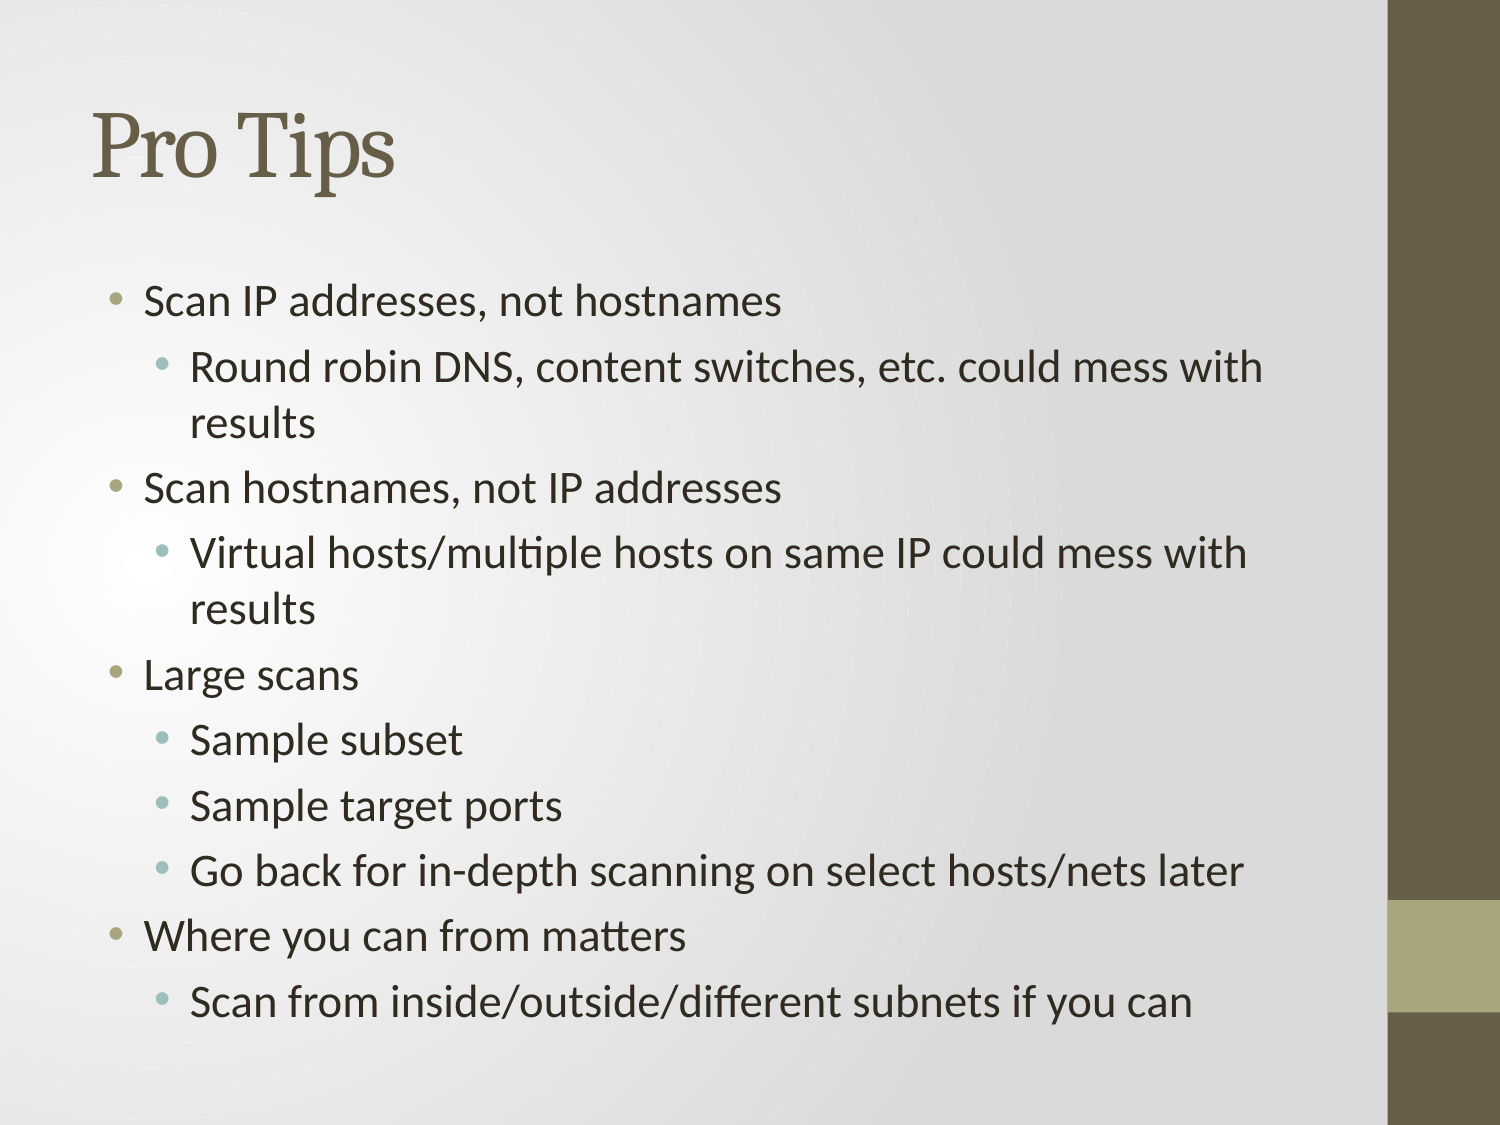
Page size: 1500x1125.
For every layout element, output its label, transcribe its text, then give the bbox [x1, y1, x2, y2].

title Pro Tips [75, 45, 1325, 233]
list Scan IP addresses, not hostnames Round robin DNS, content switches, etc. could mess with results Scan hostnames, not IP addresses Virtual hosts/multiple hosts on same IP could mess with results Large scans Sample subset Sample target ports Go back for in-depth scanning on select hosts/nets later Where you can from matters Scan from inside/outside/different subnets if you can [75, 262, 1325, 1050]
